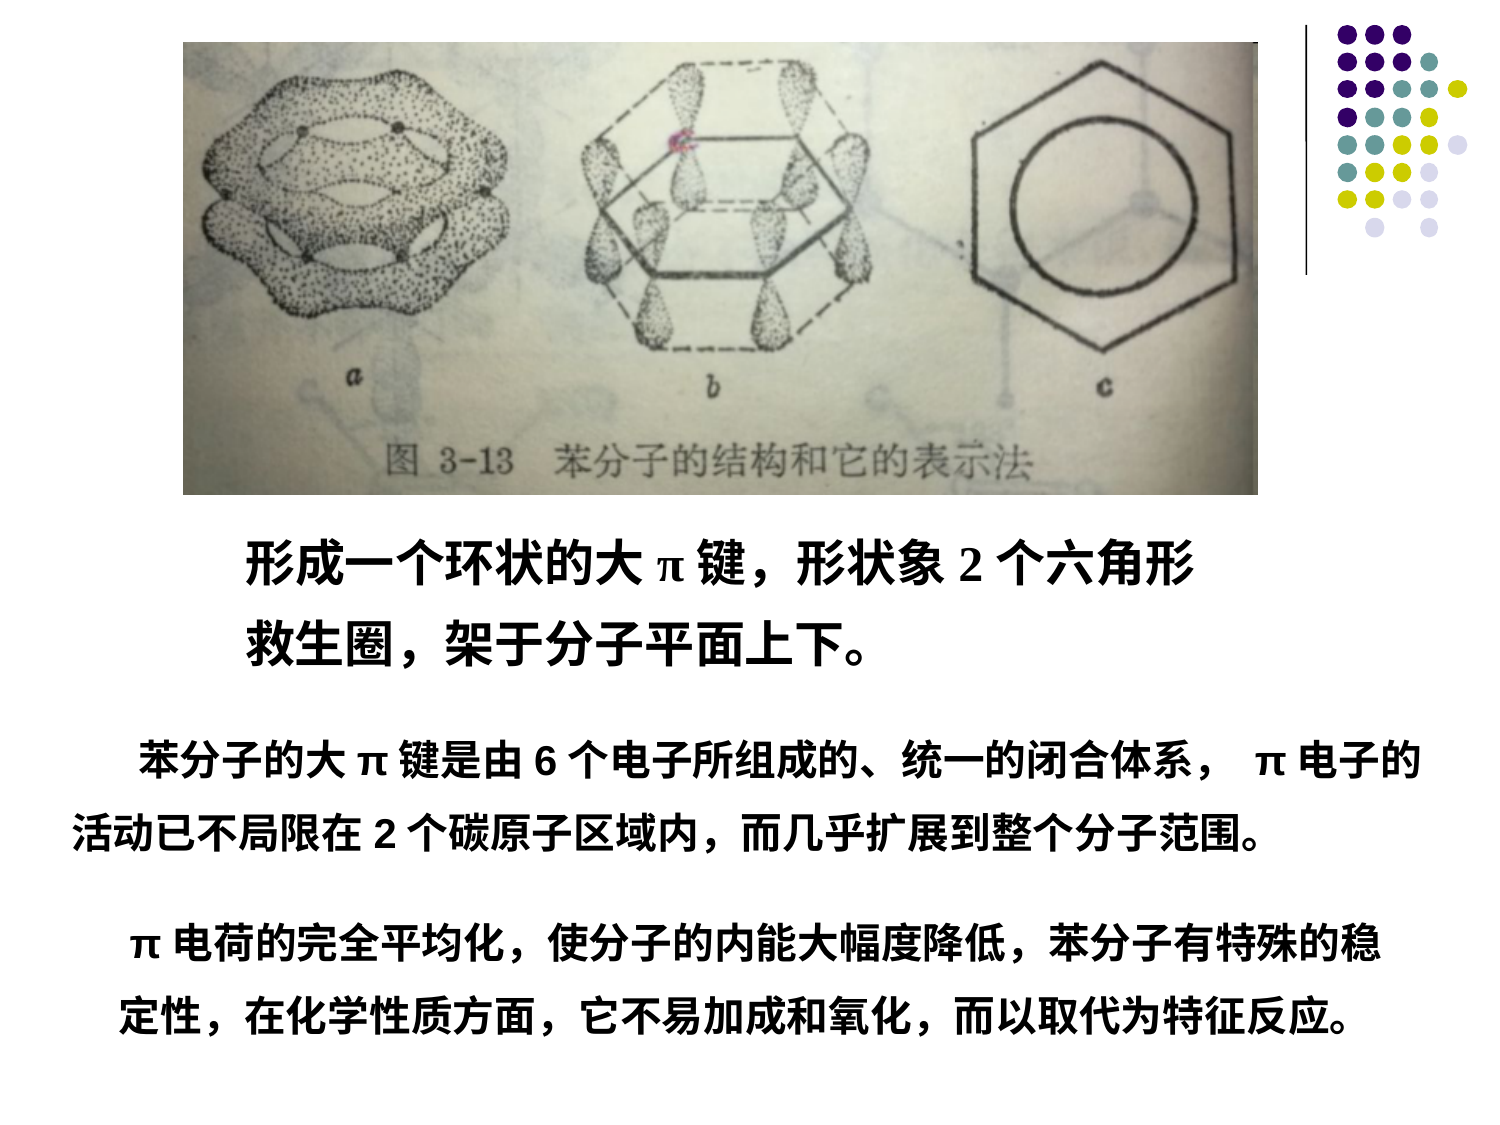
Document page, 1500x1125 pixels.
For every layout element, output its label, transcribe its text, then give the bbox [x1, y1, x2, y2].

text_box 苯分子的大π键是由6个电子所组成的、统一的闭合体系， π电子的 活动已不局限在2个碳原子区域内，而几乎扩展到整个分子范围。 [56, 704, 1437, 864]
picture [182, 42, 1259, 495]
text_box 形成一个环状的大π键，形状象2个六角形 救生圈，架于分子平面上下。 [230, 503, 1223, 680]
text_box π电荷的完全平均化，使分子的内能大幅度降低，苯分子有特殊的稳 定性，在化学性质方面，它不易加成和氧化，而以取代为特征反应。 [104, 886, 1398, 1047]
